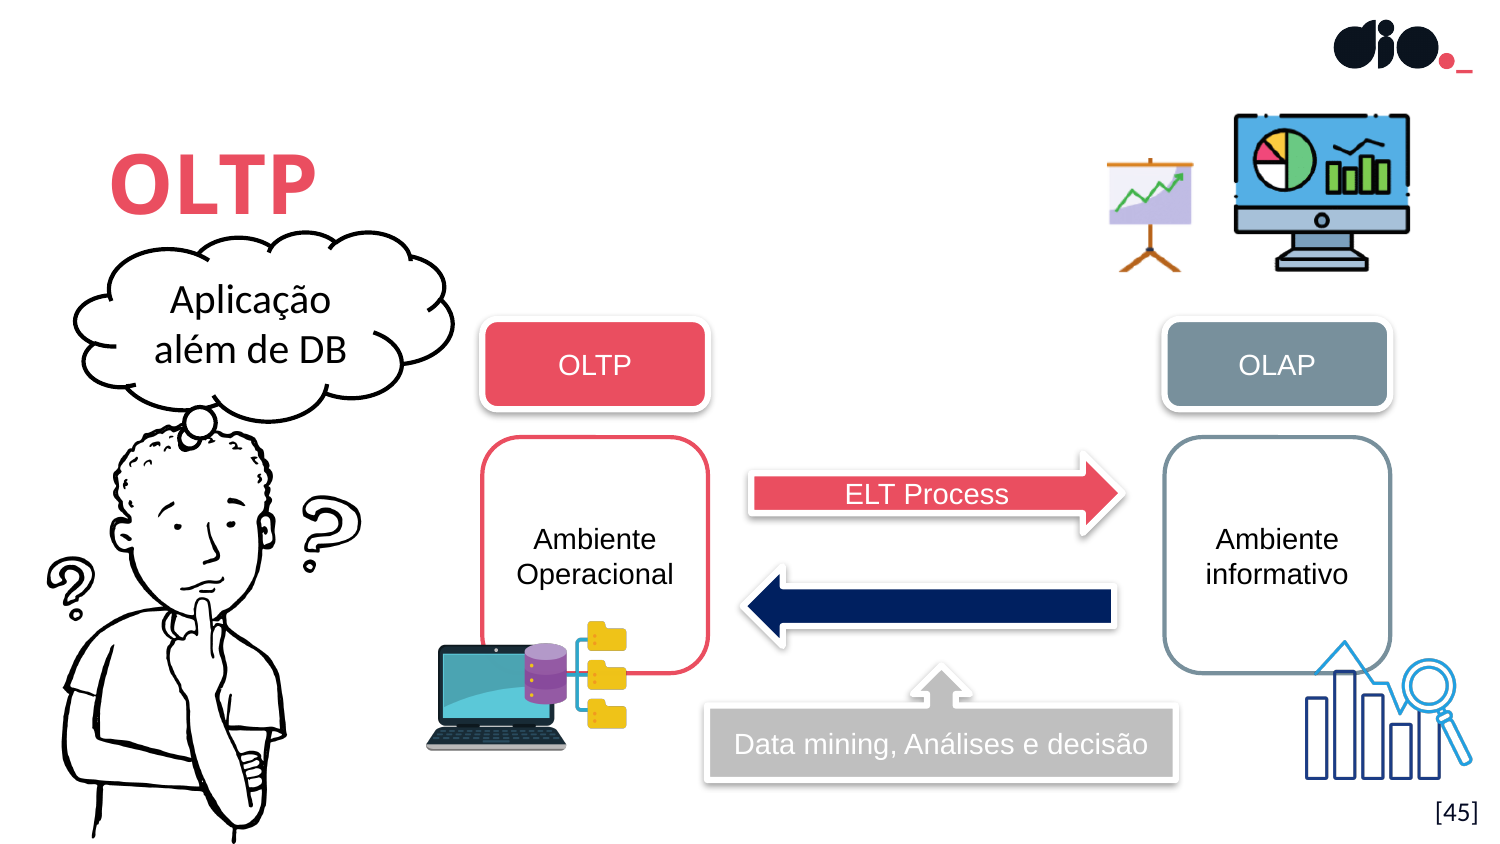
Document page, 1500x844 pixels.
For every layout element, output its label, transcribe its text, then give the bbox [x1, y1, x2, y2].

picture [1333, 19, 1473, 74]
text_box ELT Process [748, 450, 1126, 536]
text_box Aplicação além de DB [72, 230, 455, 419]
picture [1080, 104, 1418, 282]
picture [0, 421, 639, 844]
slide_number [<número>] [1403, 788, 1494, 844]
text_box OLTP [479, 315, 712, 413]
text_box Ambiente informativo [1162, 434, 1393, 676]
text_box [739, 563, 1118, 649]
text_box OLTP [92, 104, 1078, 243]
picture [1265, 640, 1500, 780]
text_box Data mining, Análises e decisão [703, 662, 1179, 784]
text_box OLAP [1161, 315, 1394, 413]
text_box Ambiente Operacional [480, 434, 711, 676]
